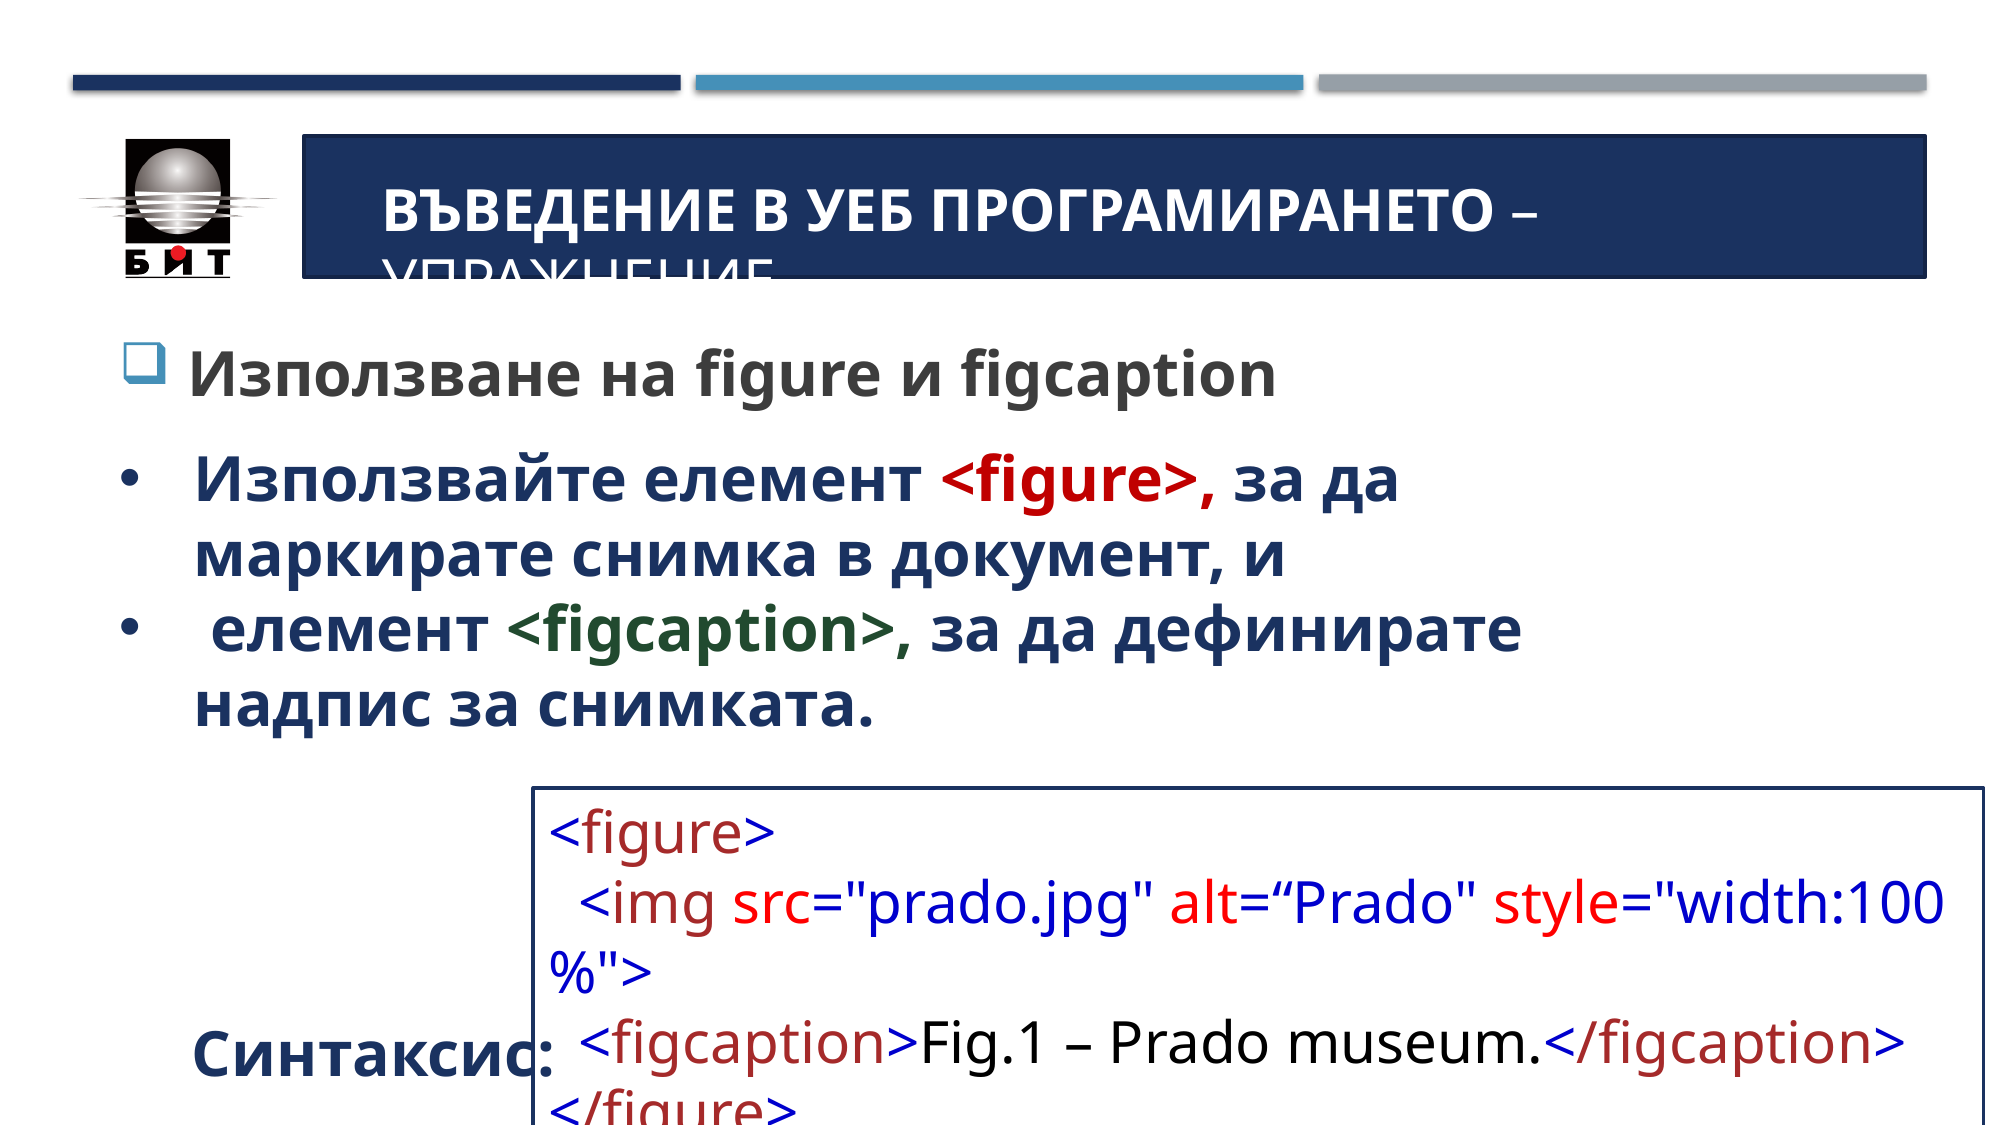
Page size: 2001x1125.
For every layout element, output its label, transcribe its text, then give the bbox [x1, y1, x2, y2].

text_box Използване на figure и figcaption [104, 260, 1907, 483]
text_box Синтаксис: [177, 1006, 1825, 1097]
text_box <figure> <img src="prado.jpg" alt=“Prado" style="width:100%"> <figcaption>Fig.1 – Prado museum.</figcaption> </figure> [531, 786, 1985, 1125]
picture [74, 105, 280, 311]
text_box Използвайте елемент <figure>, за да маркирате снимка в документ, и елемент <figcaption>, за да дефинирате надпис за снимката. [104, 431, 1753, 747]
text_box [302, 134, 1927, 279]
text_box ВЪВЕДЕНИЕ В УЕБ ПРОГРАМИРАНЕТО – УПРАЖНЕНИЕ [366, 165, 1919, 321]
